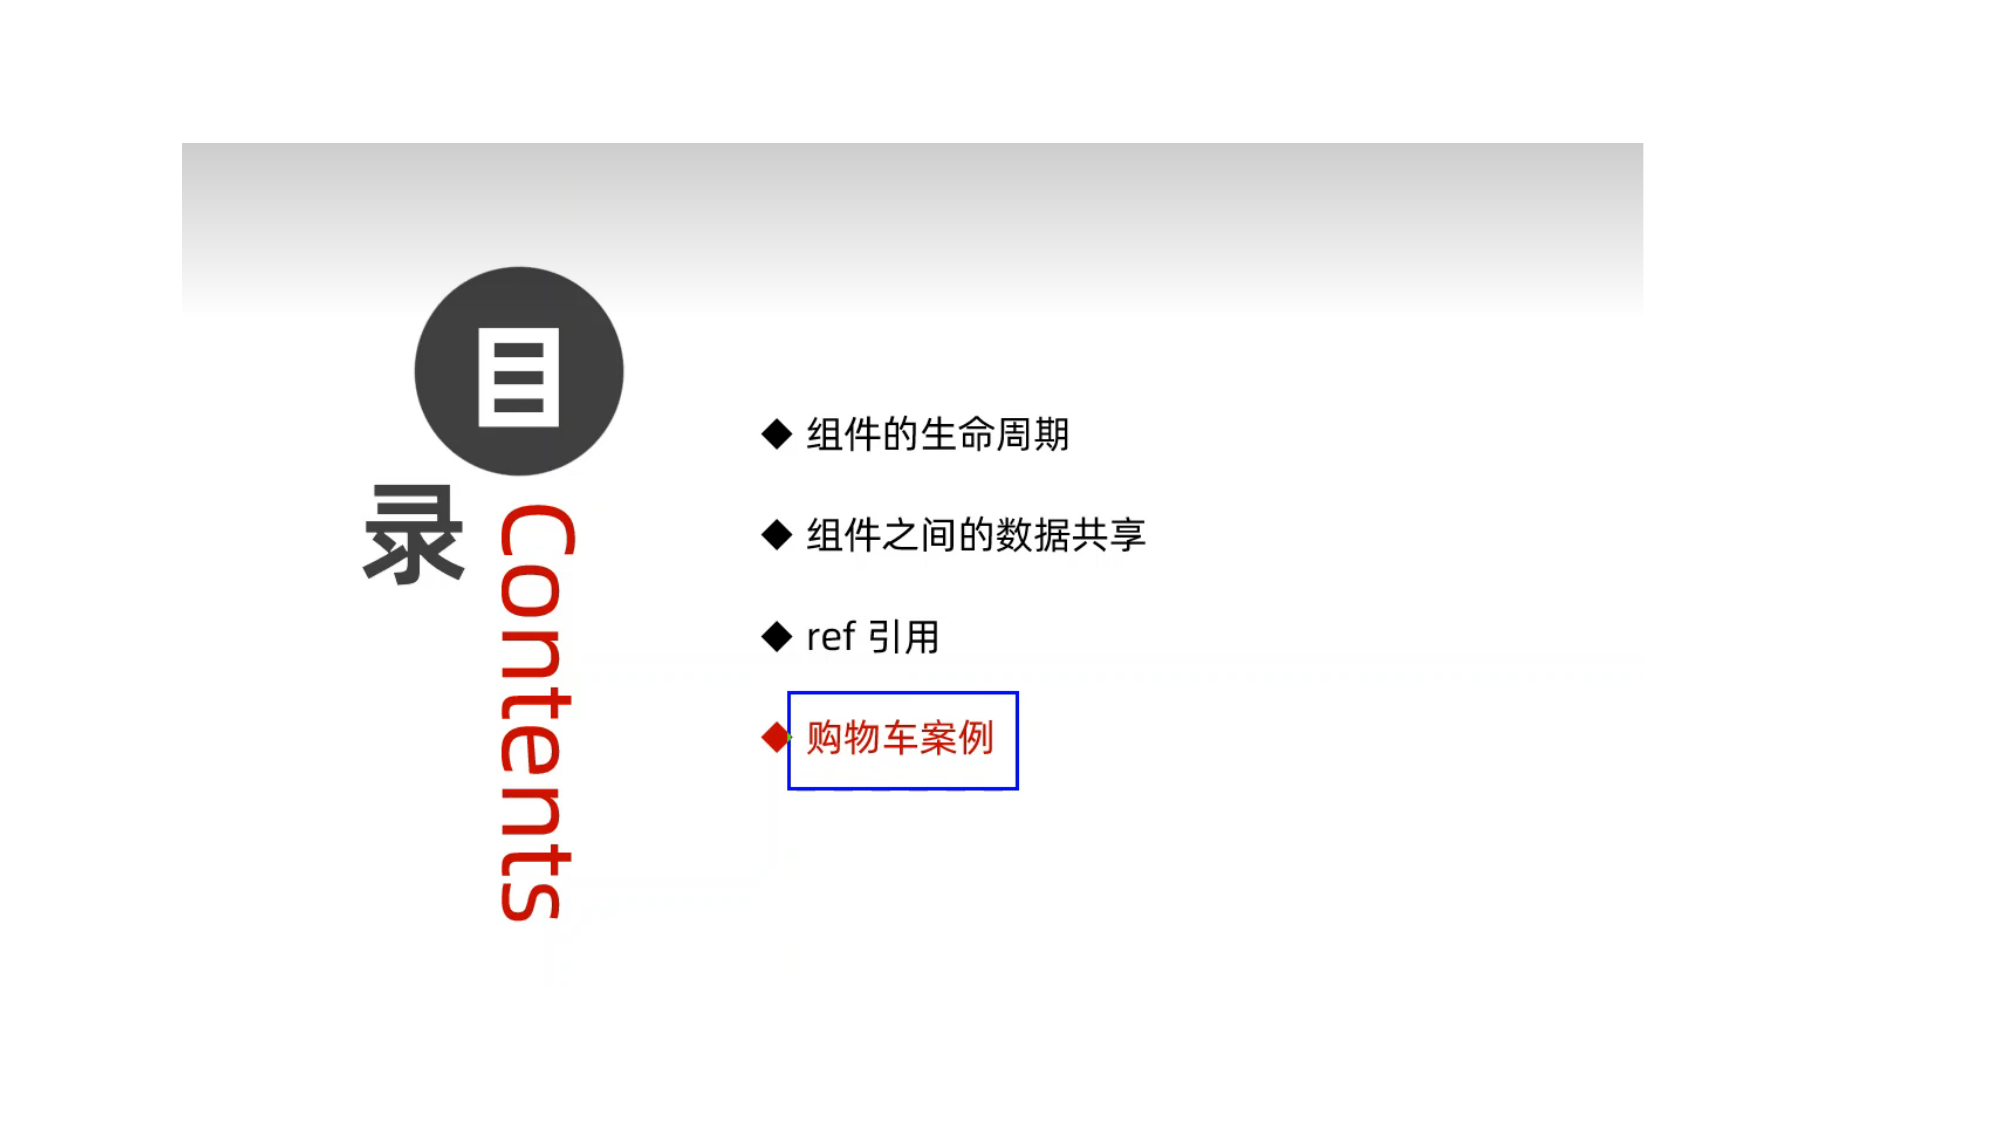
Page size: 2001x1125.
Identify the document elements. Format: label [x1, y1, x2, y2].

picture [0, 138, 1644, 987]
